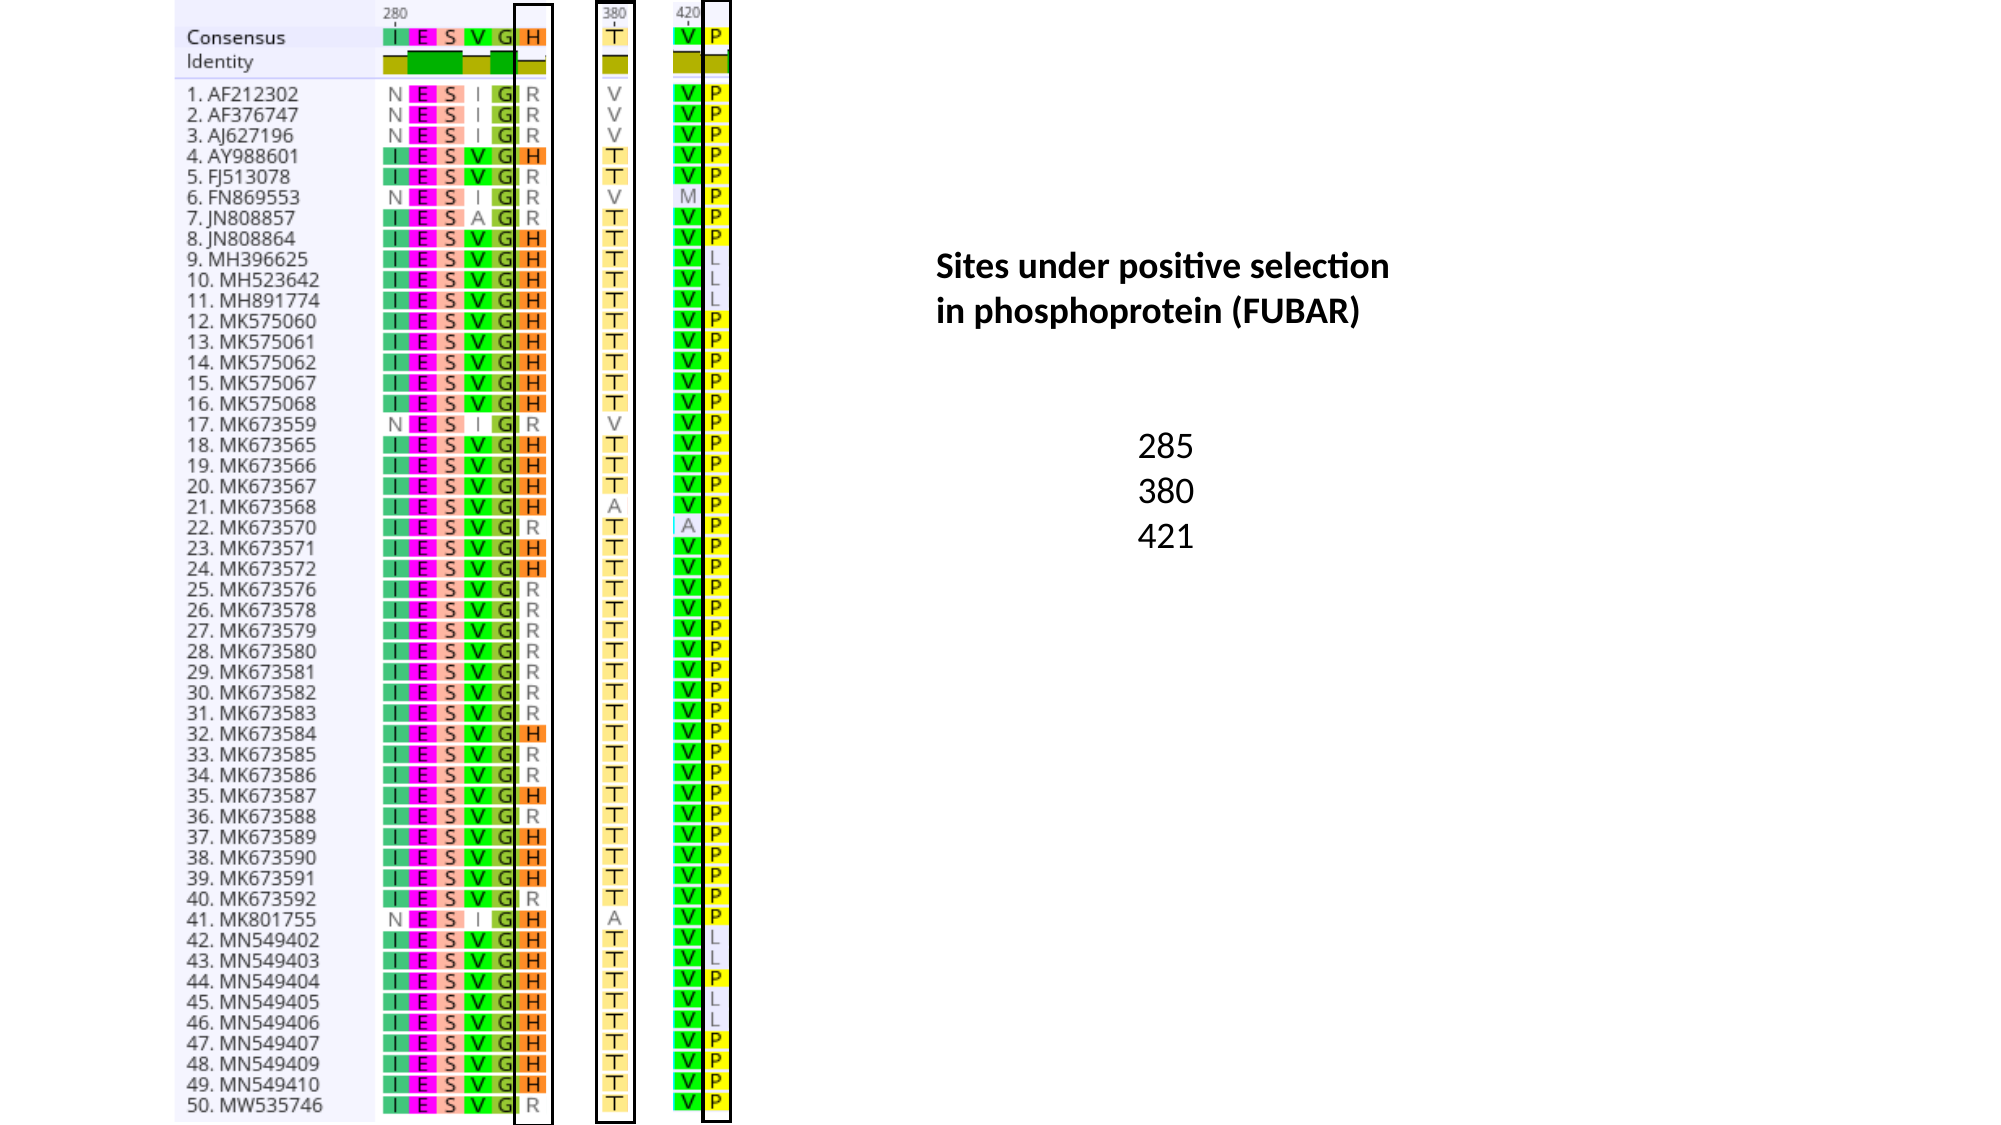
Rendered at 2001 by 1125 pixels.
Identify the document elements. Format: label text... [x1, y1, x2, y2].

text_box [174, 0, 731, 1125]
text_box Sites under positive selection in phosphoprotein (FUBAR) 285 380 421 [921, 233, 1411, 564]
